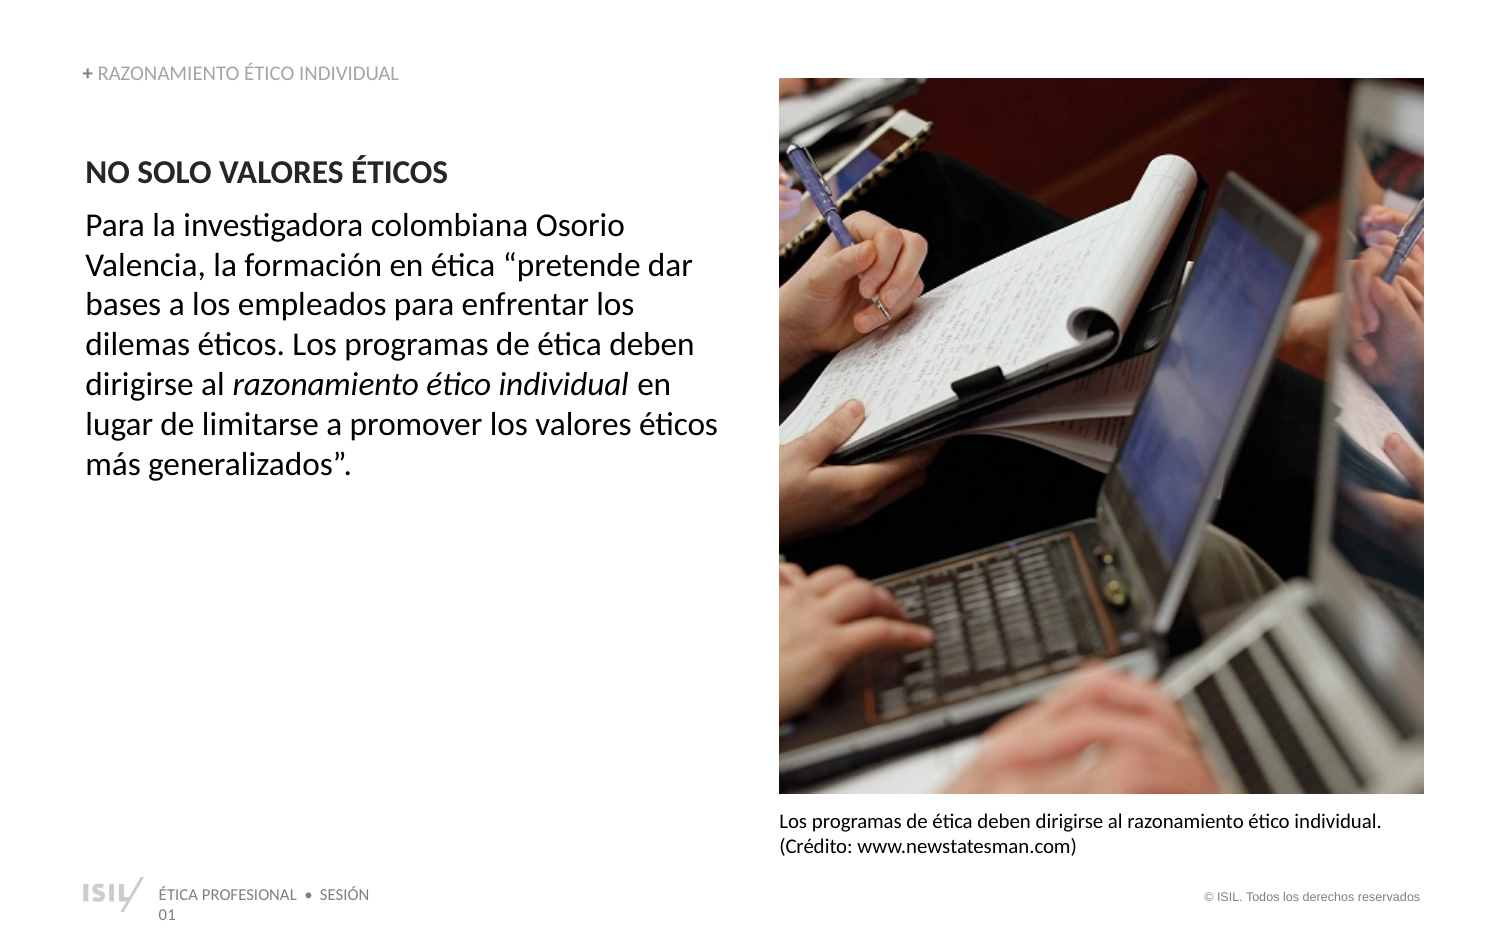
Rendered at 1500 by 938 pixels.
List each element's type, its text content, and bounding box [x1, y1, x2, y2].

text_box + RAZONAMIENTO ÉTICO INDIVIDUAL [82, 62, 482, 85]
text_box Los programas de ética deben dirigirse al razonamiento ético individual. (Crédito: www.newstatesman.com) [779, 807, 1424, 858]
picture [779, 78, 1424, 794]
text_box NO SOLO VALORES ÉTICOS Para la investigadora colombiana Osorio Valencia, la formación en ética “pretende dar bases a los empleados para enfrentar los dilemas éticos. Los programas de ética deben dirigirse al razonamiento ético individual en lugar de limitarse a promover los valores éticos más generalizados”. [83, 150, 721, 483]
